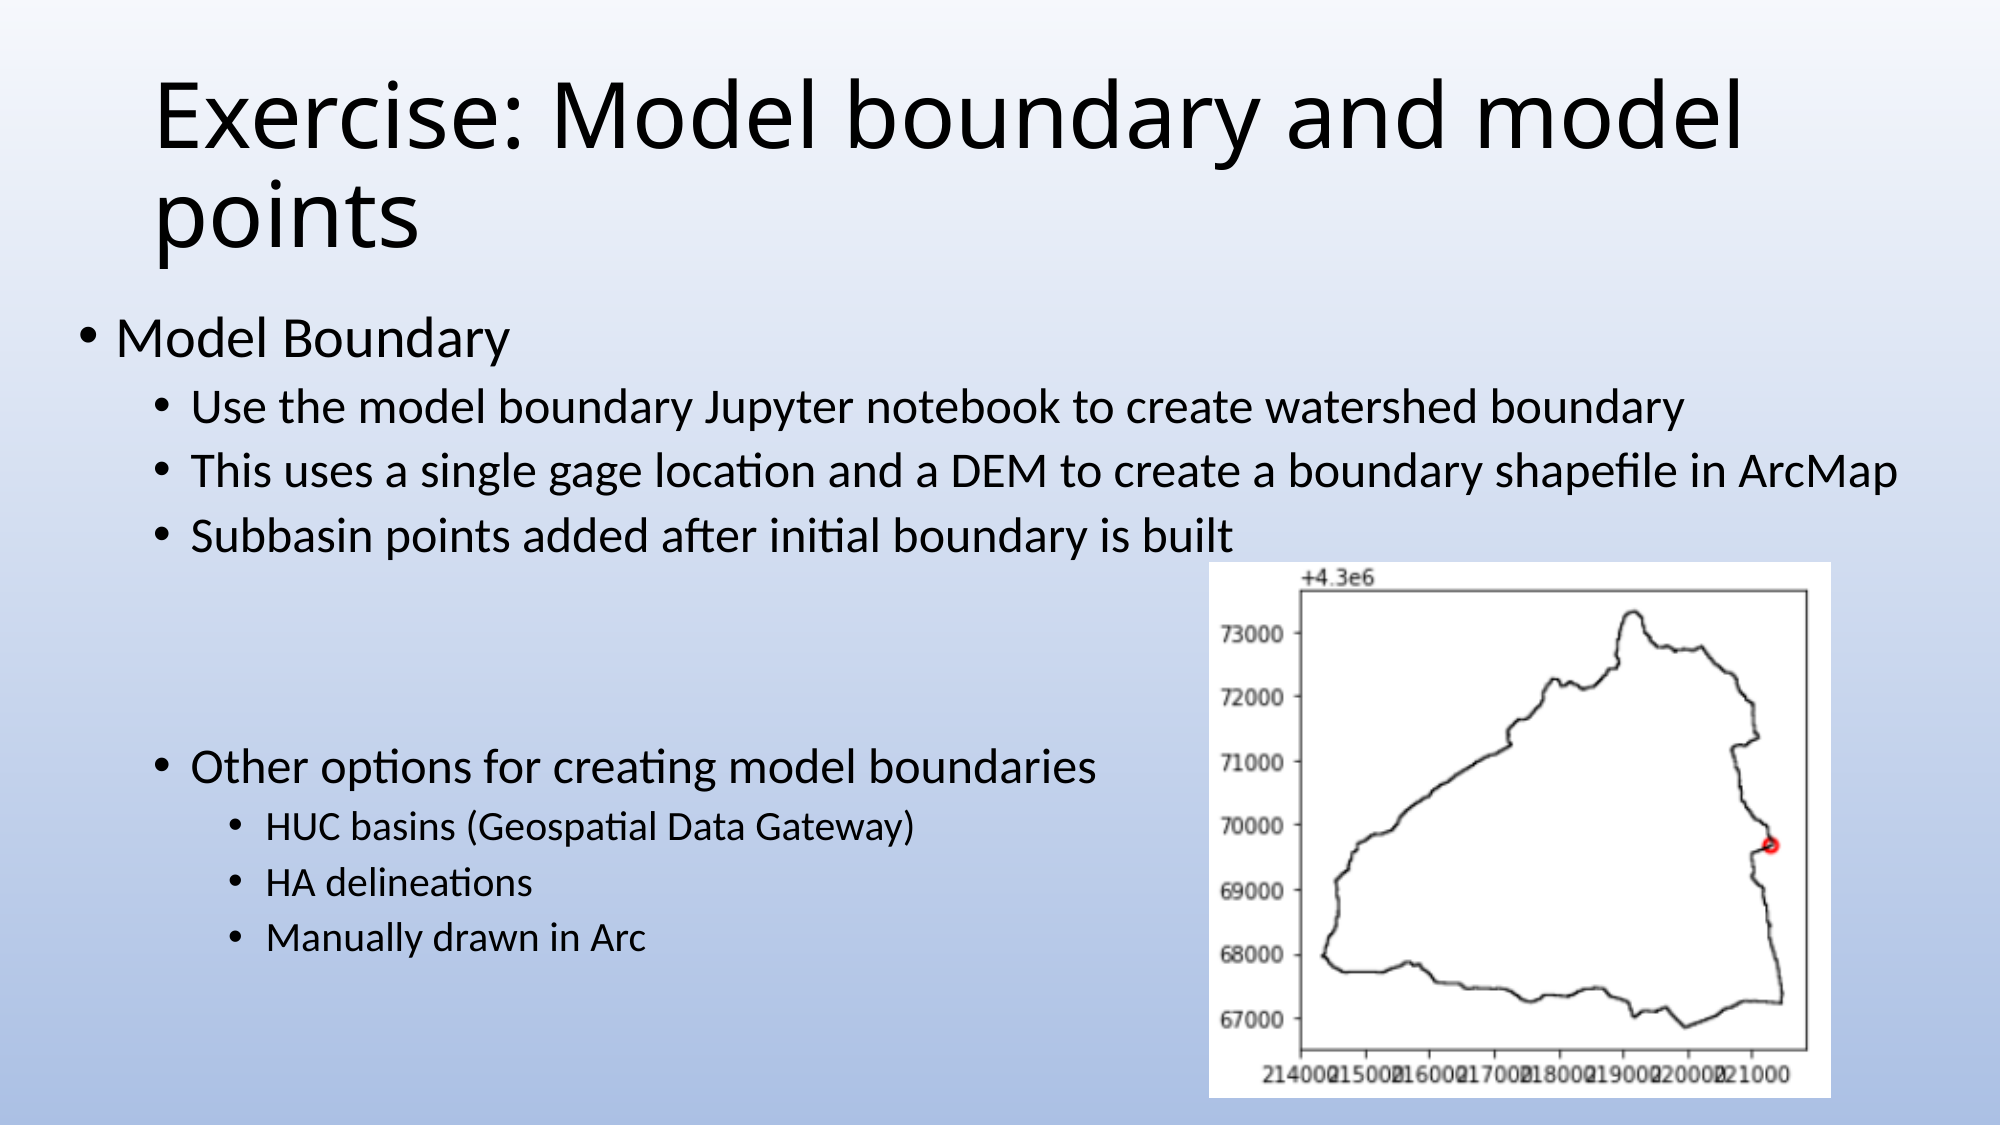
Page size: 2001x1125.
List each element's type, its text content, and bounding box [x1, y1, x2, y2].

title Exercise: Model boundary and model points [137, 59, 1863, 278]
picture [1209, 562, 1831, 1098]
list Model Boundary Use the model boundary Jupyter notebook to create watershed boundary This uses a single gage location and a DEM to create a boundary shapefile in ArcMap Subbasin points added after initial boundary is built Other options for creating model boundaries HUC basins (Geospatial Data Gateway) HA delineations Manually drawn in Arc [63, 299, 2000, 1125]
